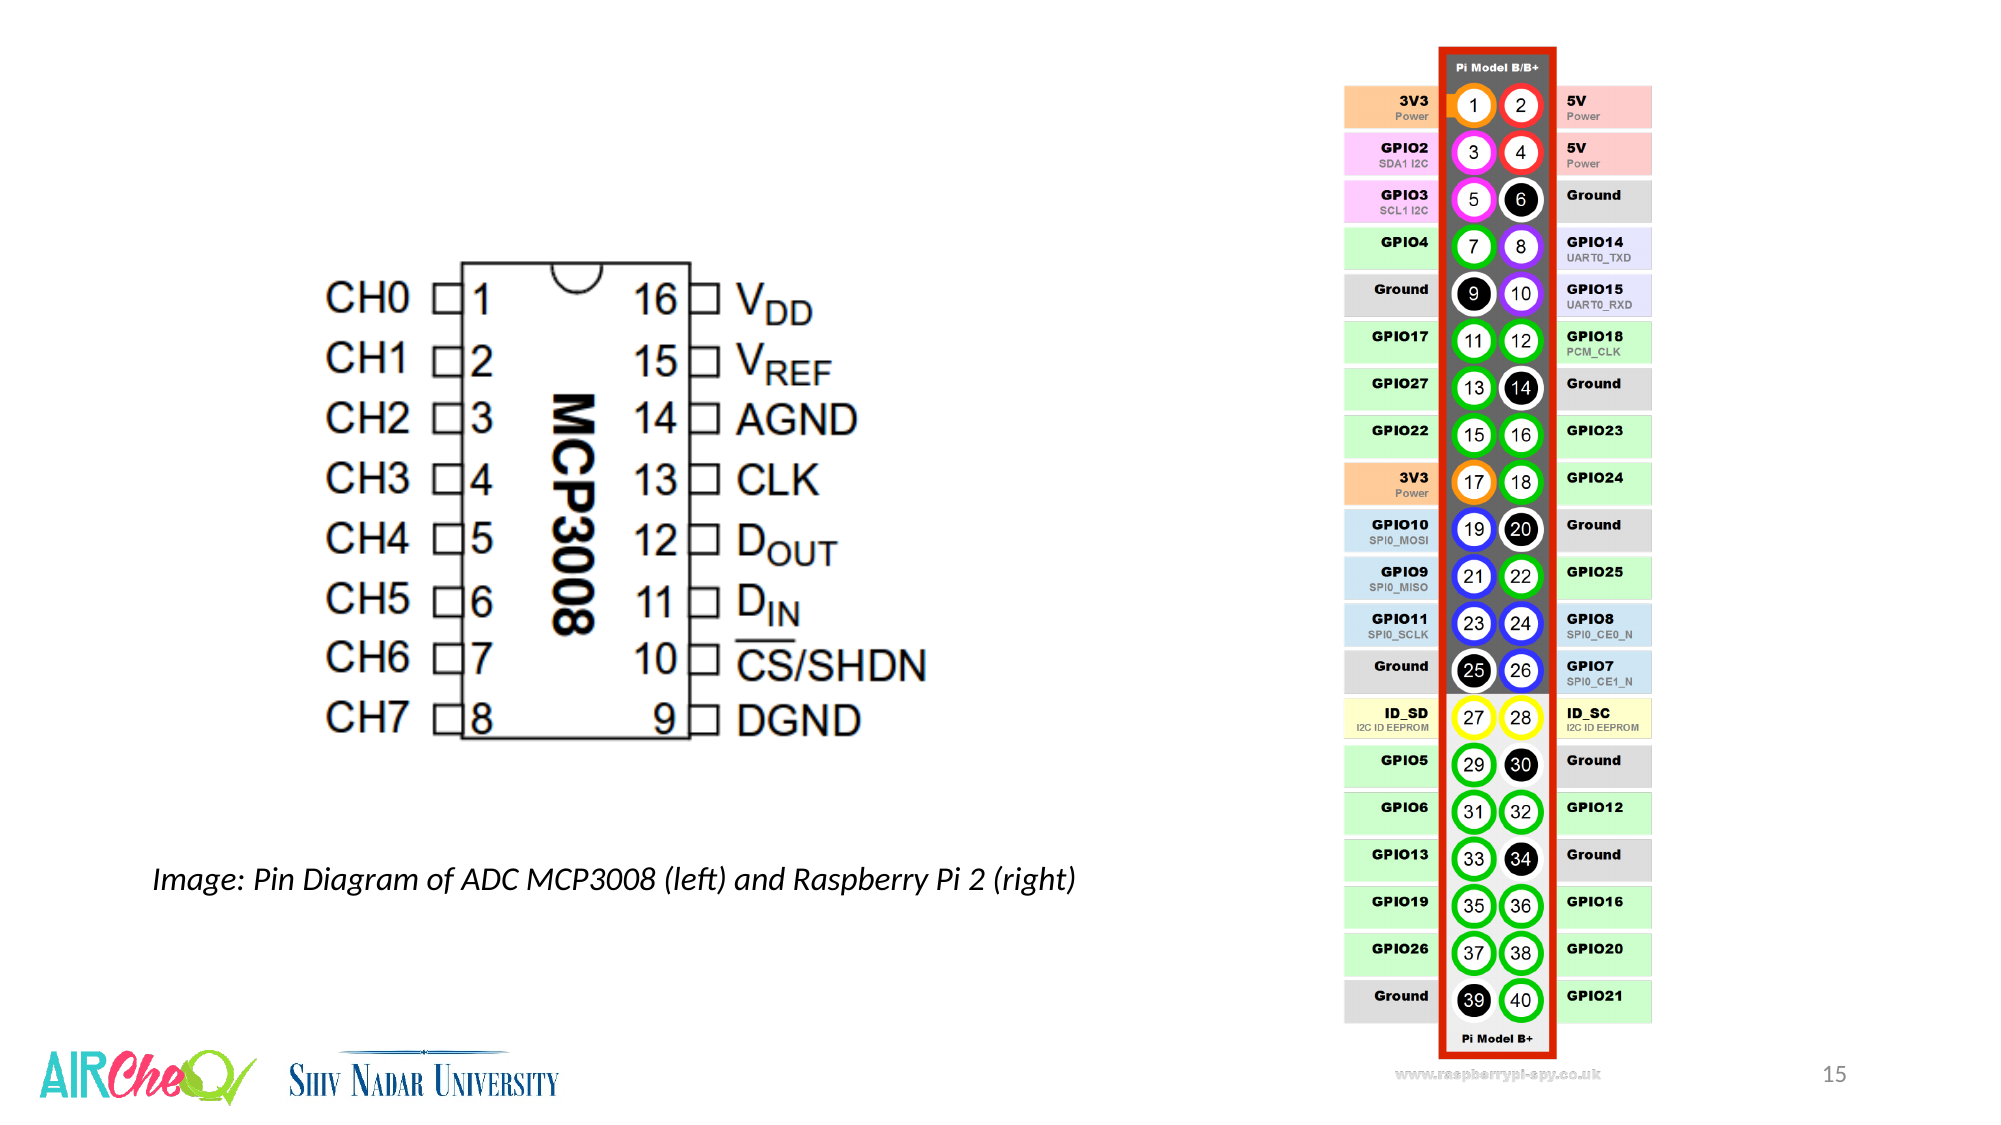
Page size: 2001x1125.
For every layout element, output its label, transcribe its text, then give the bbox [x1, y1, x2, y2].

slide_number 15 [1694, 1042, 1863, 1103]
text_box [15, 1033, 572, 1112]
text_box Image: Pin Diagram of ADC MCP3008 (left) and Raspberry Pi 2 (right) [0, 849, 1347, 905]
picture [281, 0, 2000, 1125]
